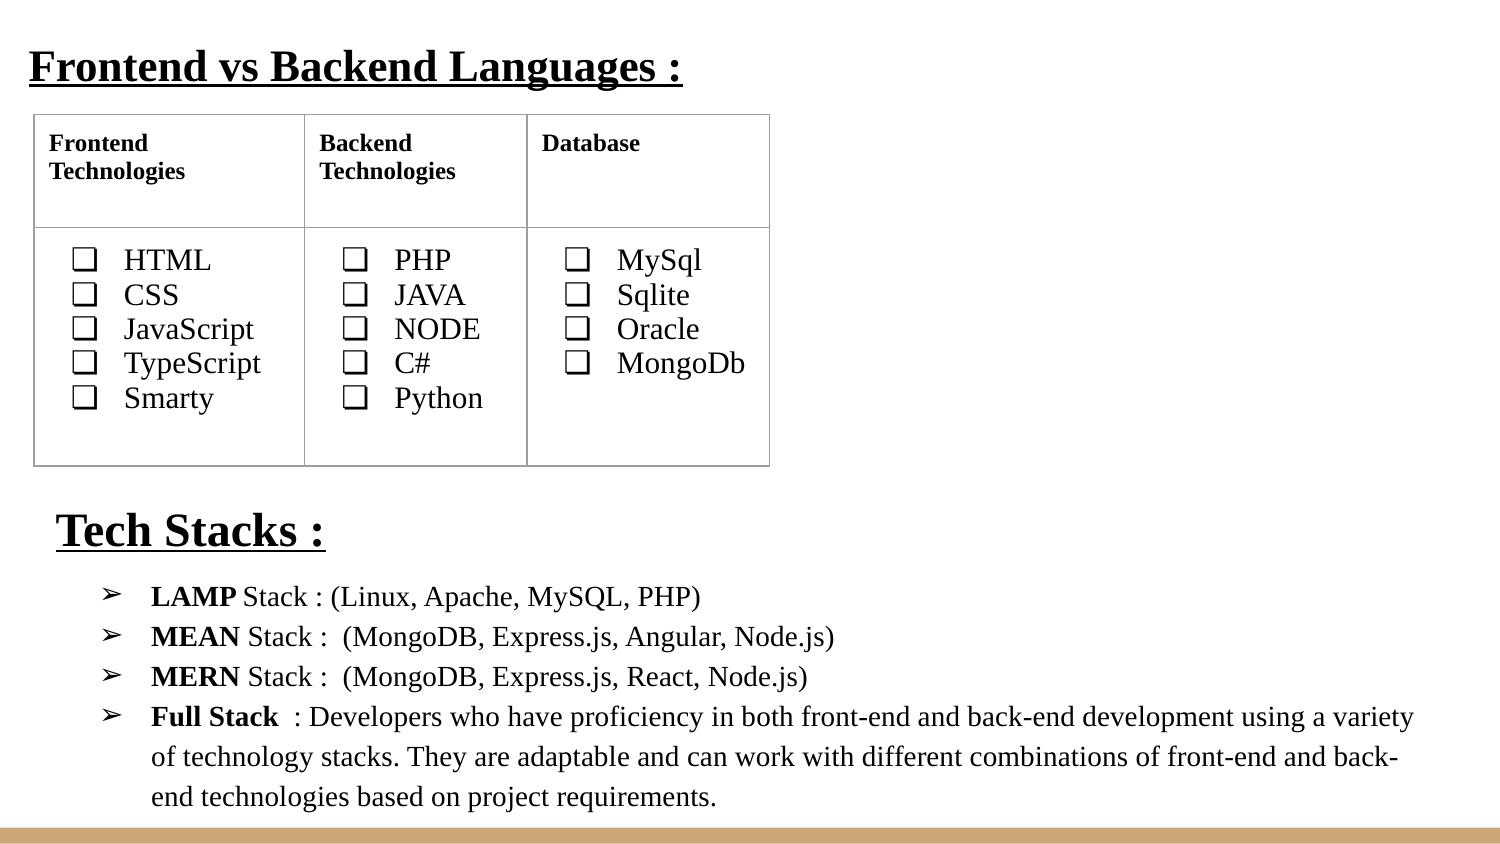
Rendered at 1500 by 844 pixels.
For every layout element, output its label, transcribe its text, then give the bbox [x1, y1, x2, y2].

table_cell HTML CSS JavaScript TypeScript Smarty [35, 228, 304, 465]
title Frontend vs Backend Languages : [12, 15, 699, 106]
table_cell PHP JAVA NODE C# Python [305, 228, 526, 465]
table_header Frontend Technologies [35, 115, 304, 227]
table_cell MySql Sqlite Oracle MongoDb [528, 228, 769, 465]
text_box LAMP Stack : (Linux, Apache, MySQL, PHP) MEAN Stack : (MongoDB, Express.js, Angular, Node.js) MERN Stack : (MongoDB, Express.js, React, Node.js) Full Stack : Developers who have proficiency in both front-end and back-end development using a variety of technology stacks. They are adaptable and can work with different combinations of front-end and back-end technologies based on project requirements. [61, 556, 1454, 828]
table_header Backend Technologies [305, 115, 526, 227]
table_header Database [528, 115, 769, 227]
title Tech Stacks : [34, 481, 348, 573]
